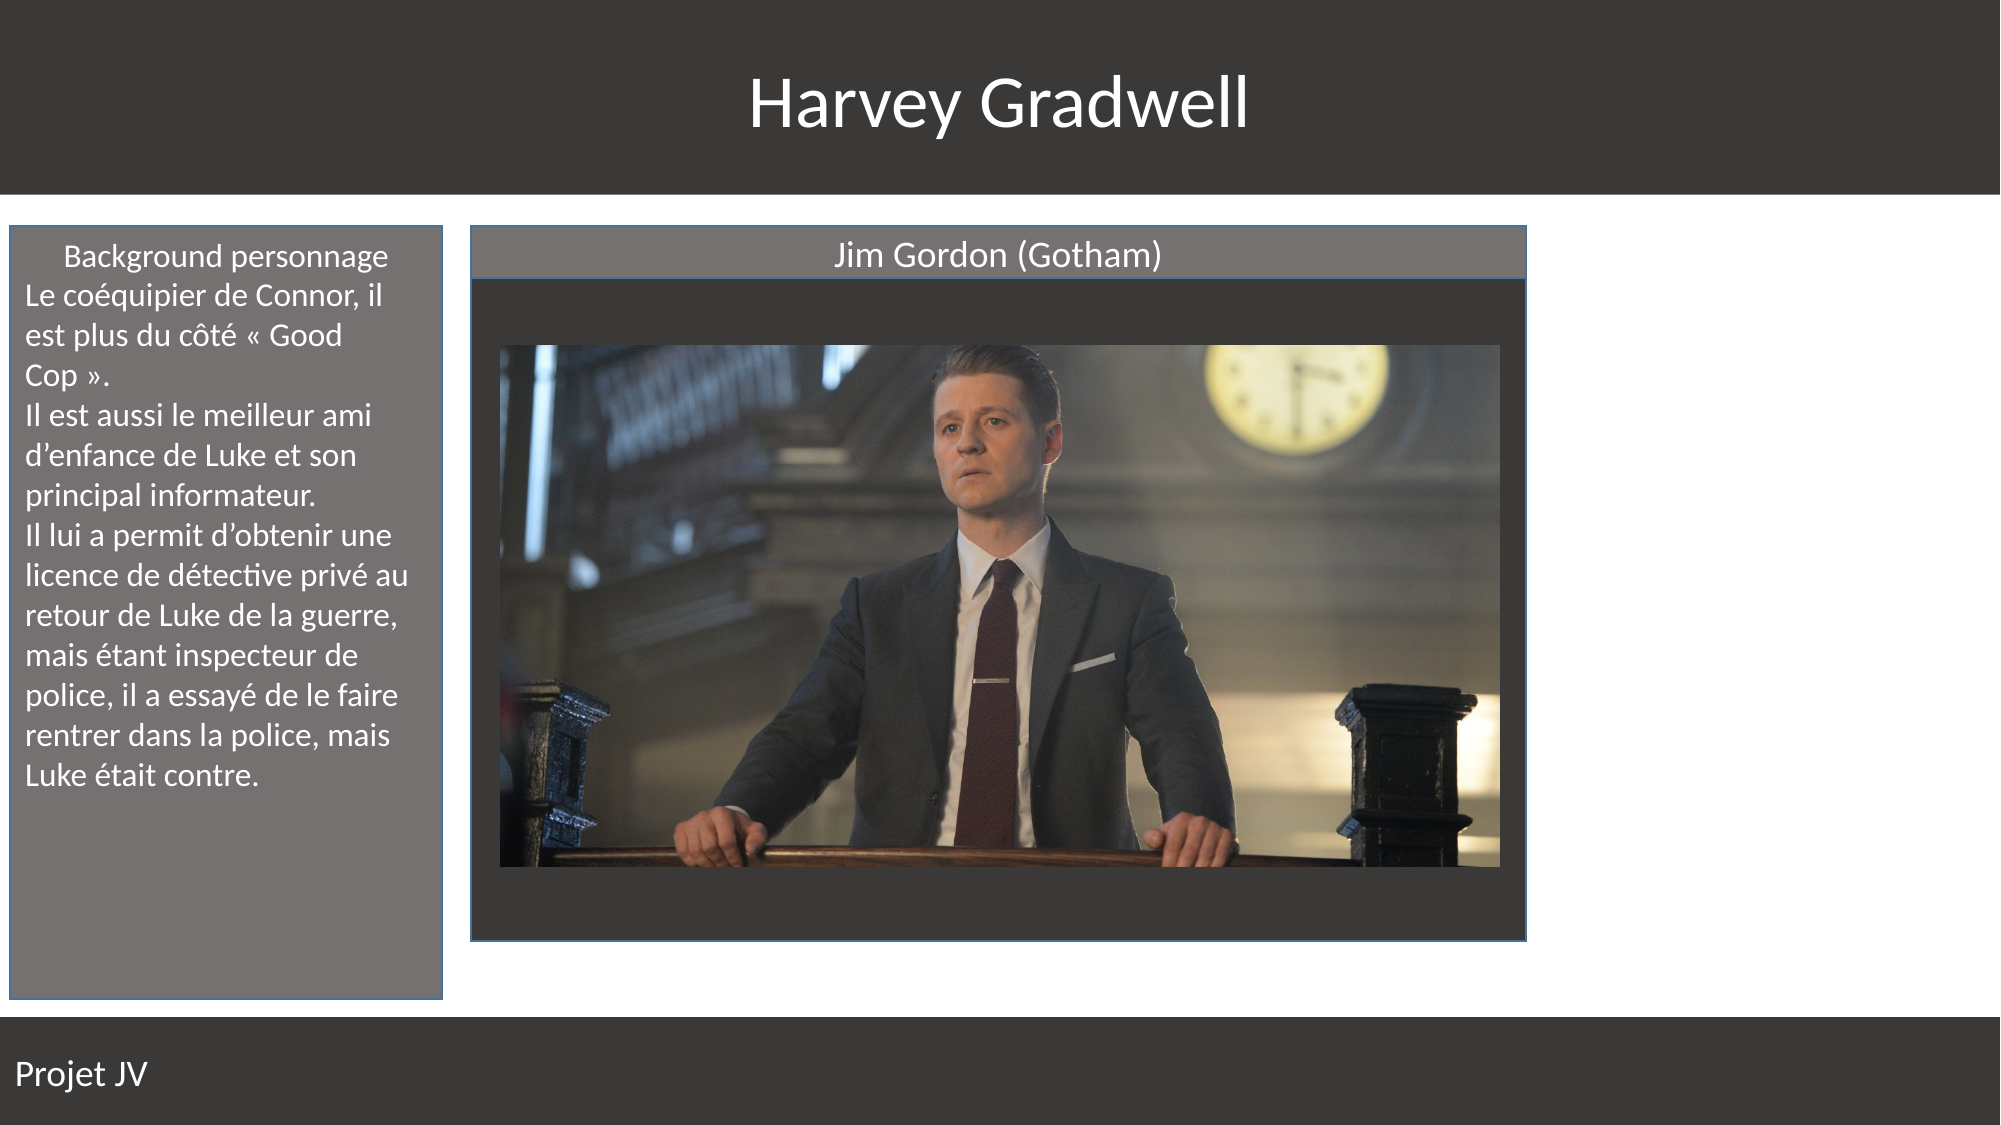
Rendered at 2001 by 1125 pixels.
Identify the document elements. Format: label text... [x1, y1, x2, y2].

text_box Background personnage Le coéquipier de Connor, il est plus du côté « Good Cop ». Il est aussi le meilleur ami d’enfance de Luke et son principal informateur. Il lui a permit d’obtenir une licence de détective privé au retour de Luke de la guerre, mais étant inspecteur de police, il a essayé de le faire rentrer dans la police, mais Luke était contre. [9, 225, 443, 1000]
text_box [470, 279, 1527, 942]
text_box Jim Gordon (Gotham) [470, 225, 1527, 279]
picture [499, 345, 1500, 867]
text_box Harvey Gradwell [0, 0, 2000, 196]
text_box Projet JV [0, 1016, 2000, 1125]
